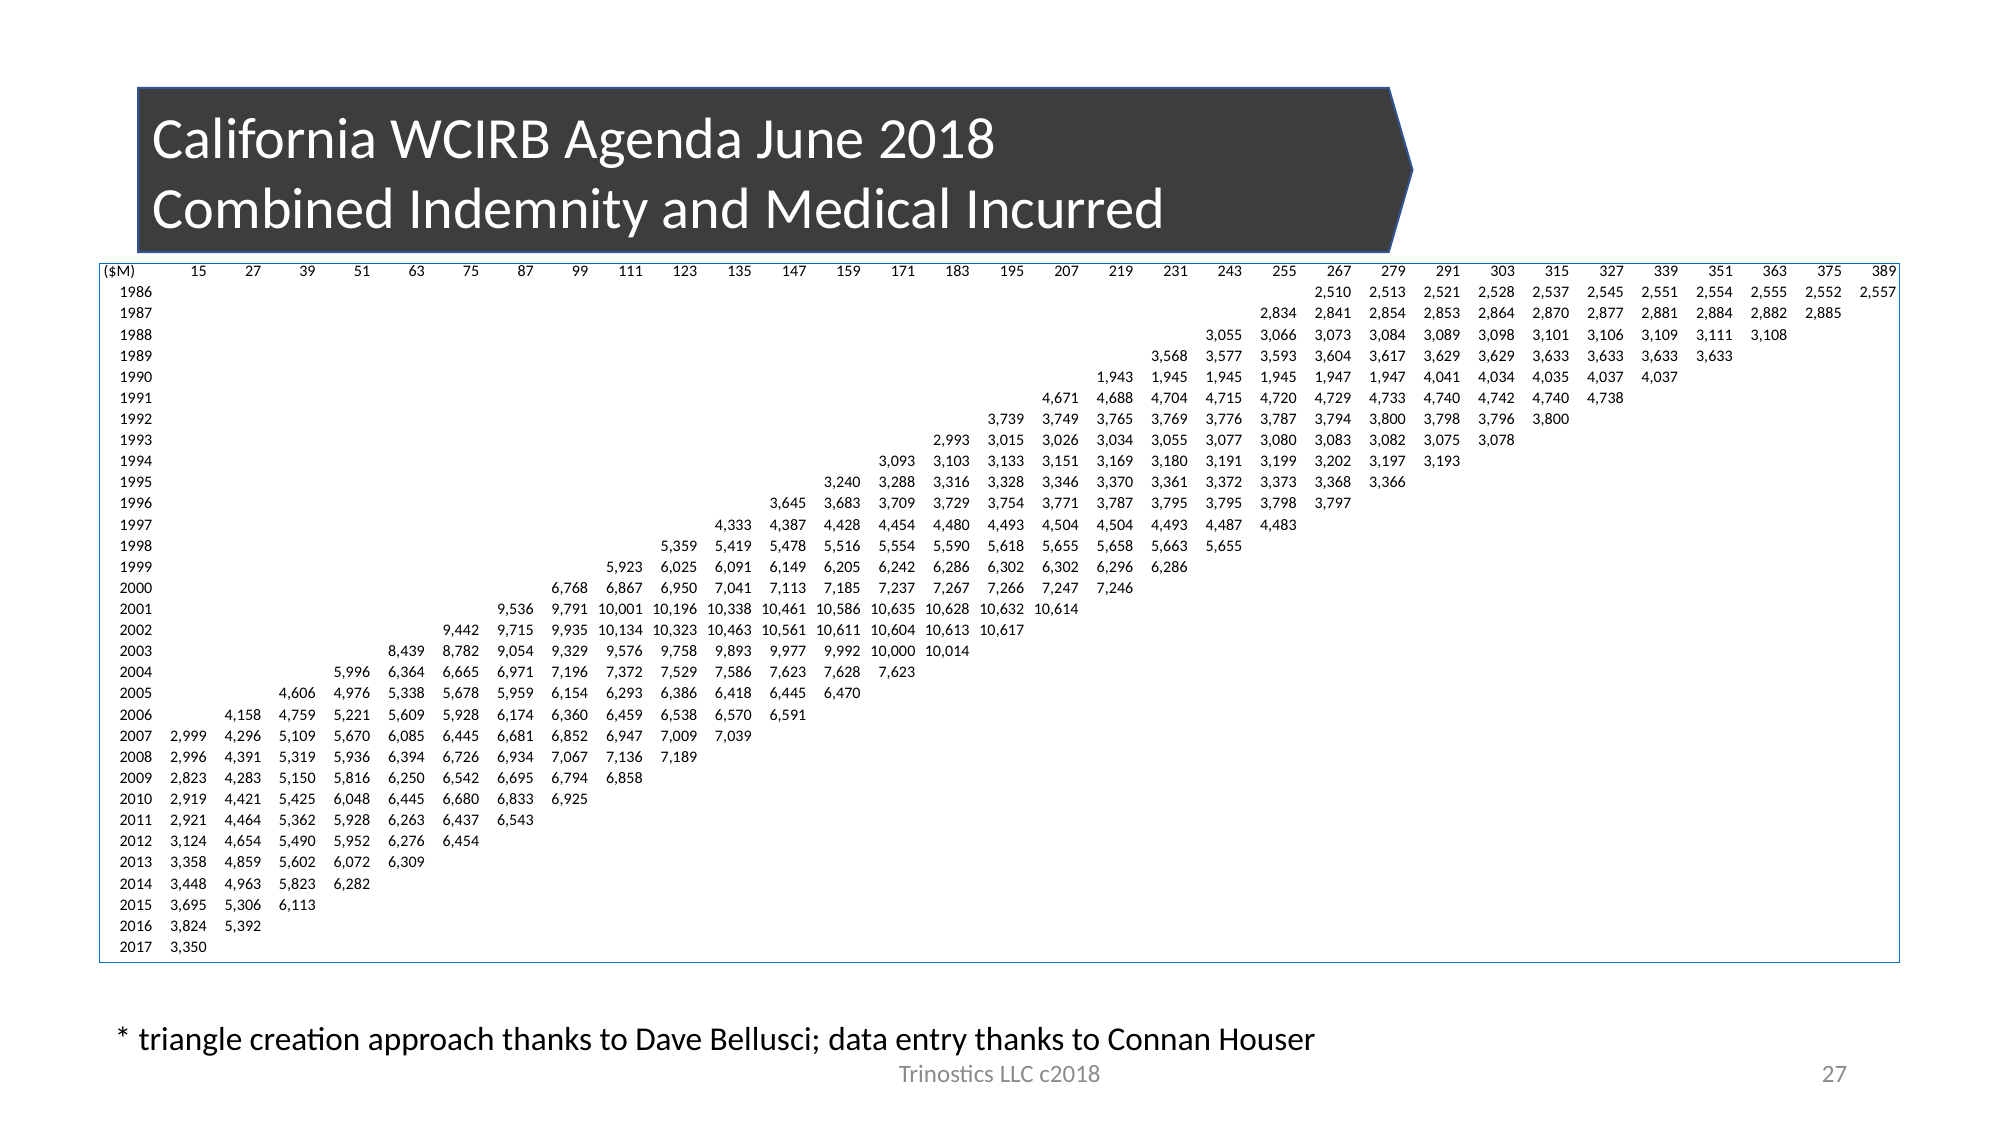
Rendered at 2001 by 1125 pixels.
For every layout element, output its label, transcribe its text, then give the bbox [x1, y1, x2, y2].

slide_number 27 [1412, 1042, 1863, 1103]
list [99, 263, 1900, 963]
text_box California WCIRB Agenda June 2018 Combined Indemnity and Medical Incurred [137, 86, 1414, 254]
text_box * triangle creation approach thanks to Dave Bellusci; data entry thanks to Connan Houser [99, 1009, 1465, 1064]
footer Trinostics LLC c2018 [662, 1064, 1338, 1103]
